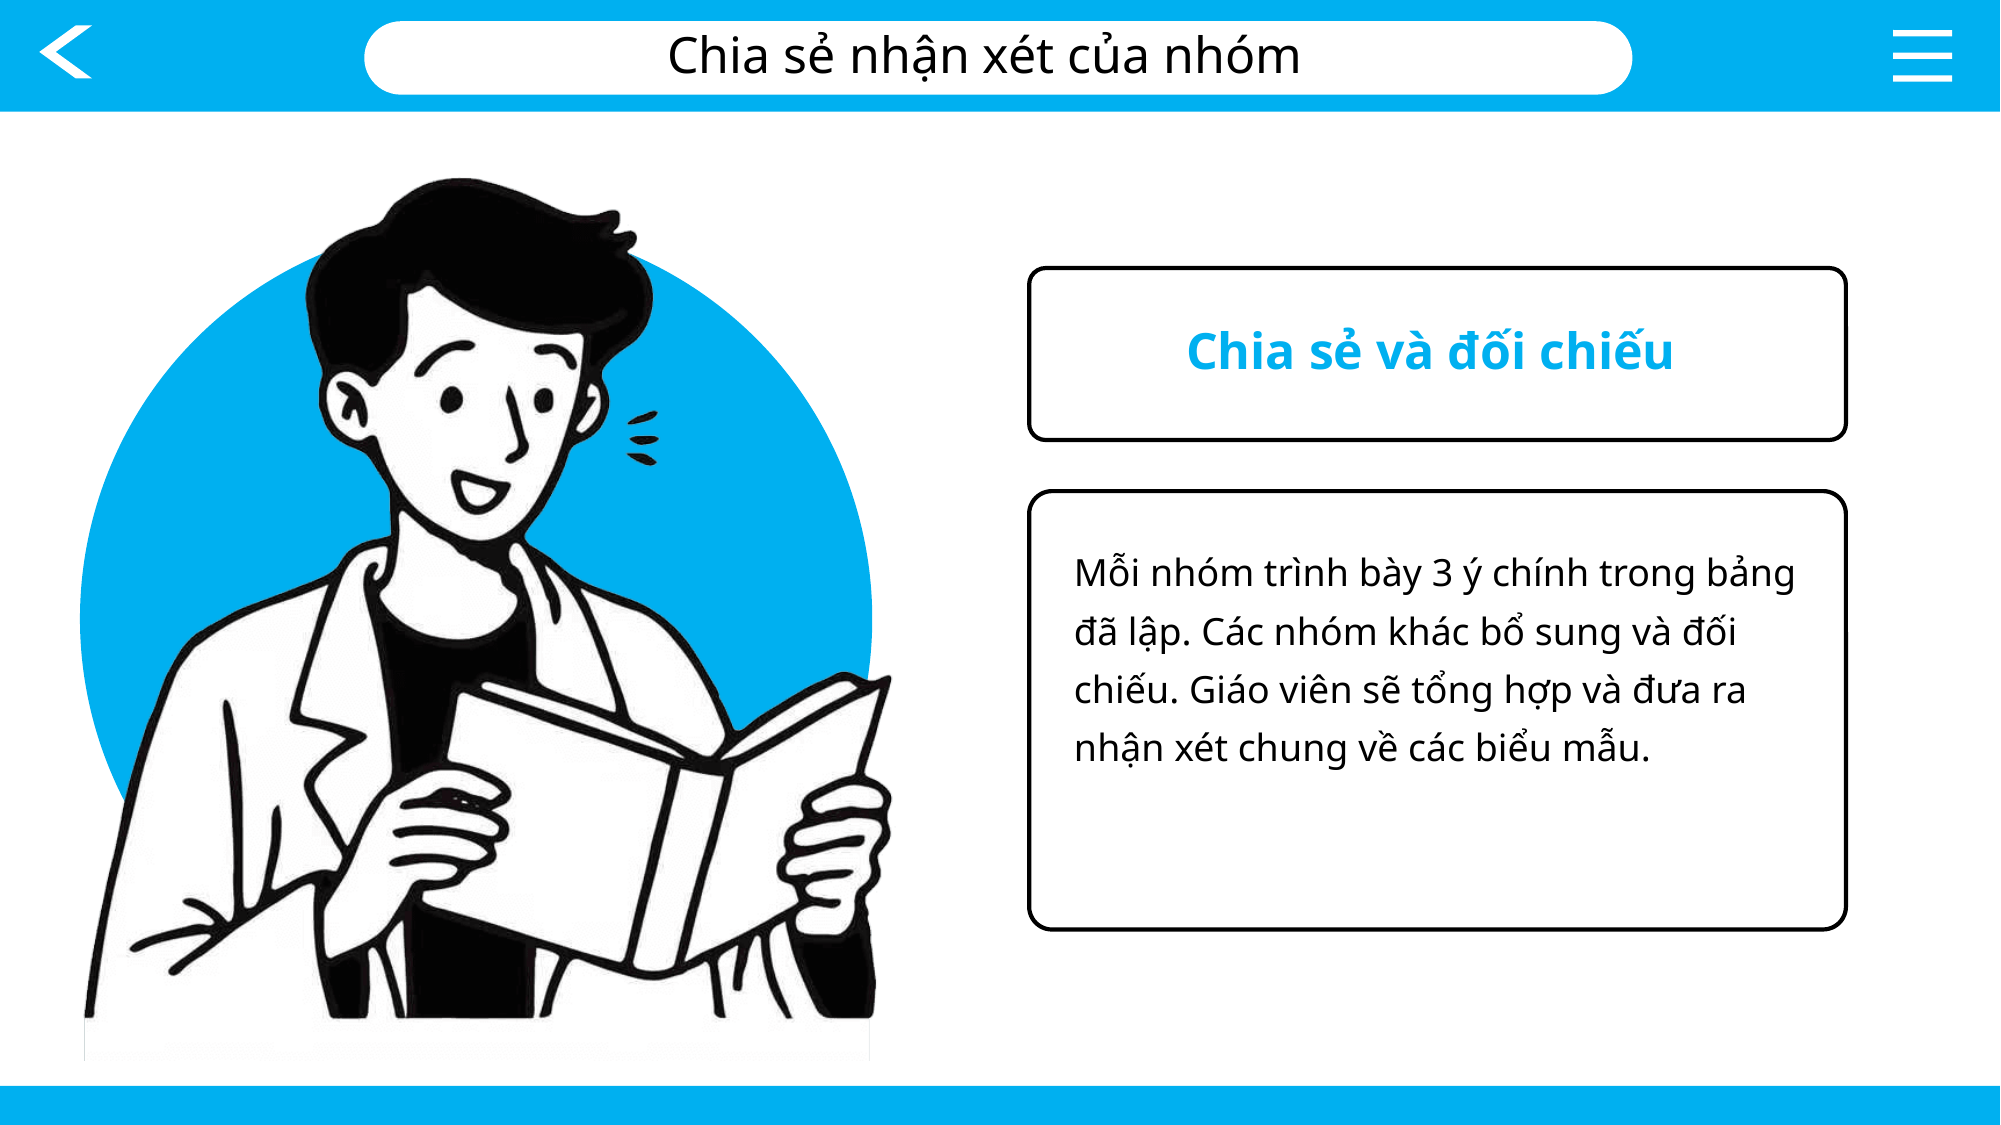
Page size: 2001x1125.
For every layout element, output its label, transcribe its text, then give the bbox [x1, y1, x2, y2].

text_box [39, 25, 93, 79]
text_box Mỗi nhóm trình bày 3 ý chính trong bảng đã lập. Các nhóm khác bổ sung và đối chiếu. Giáo viên sẽ tổng hợp và đưa ra nhận xét chung về các biểu mẫu. [1058, 528, 1825, 893]
text_box [0, 1085, 2000, 1125]
text_box [1029, 268, 1846, 440]
text_box Chia sẻ nhận xét của nhóm [370, 16, 1601, 91]
text_box [1029, 491, 1846, 930]
text_box [0, 0, 2000, 112]
text_box Chia sẻ và đối chiếu [1058, 293, 1804, 406]
text_box [364, 21, 1633, 95]
picture [79, 177, 897, 1061]
